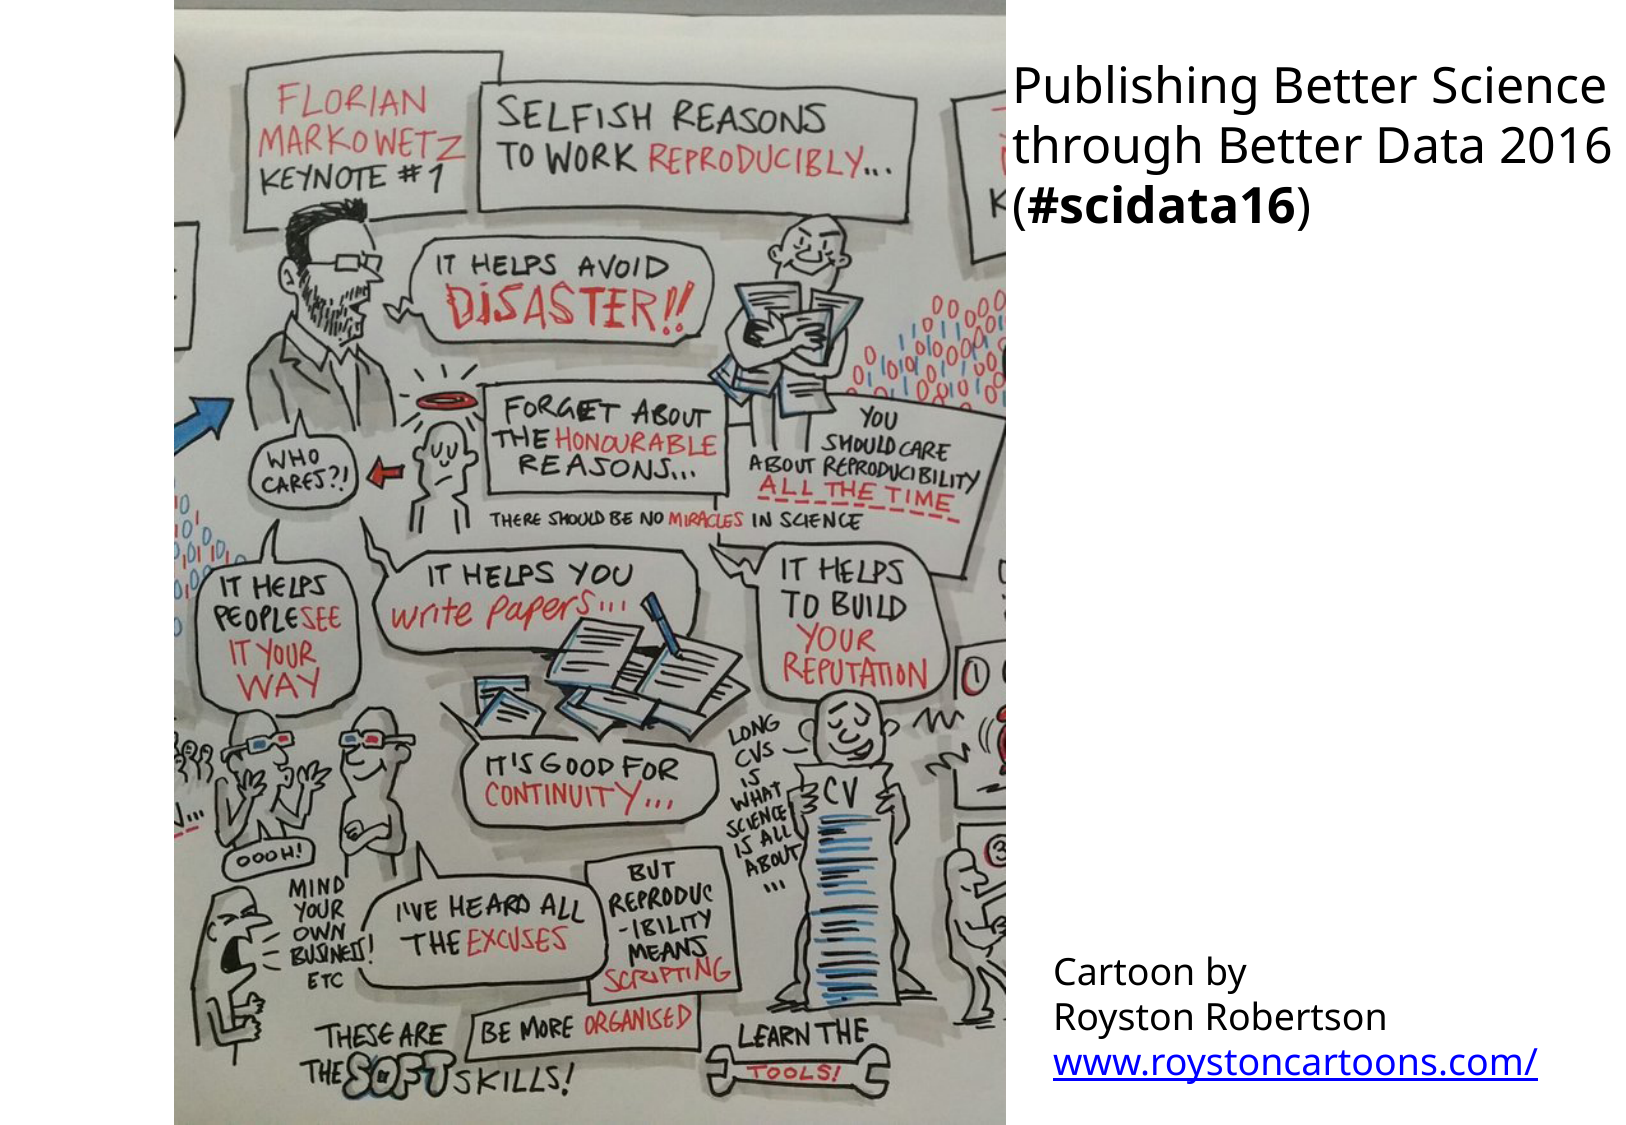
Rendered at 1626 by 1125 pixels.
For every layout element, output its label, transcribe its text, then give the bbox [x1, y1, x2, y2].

picture [174, 0, 1006, 1125]
text_box Cartoon by Royston Robertson www.roystoncartoons.com/ [1038, 940, 1553, 1097]
text_box Publishing Better Science through Better Data 2016 (#scidata16) [1010, 46, 1625, 242]
